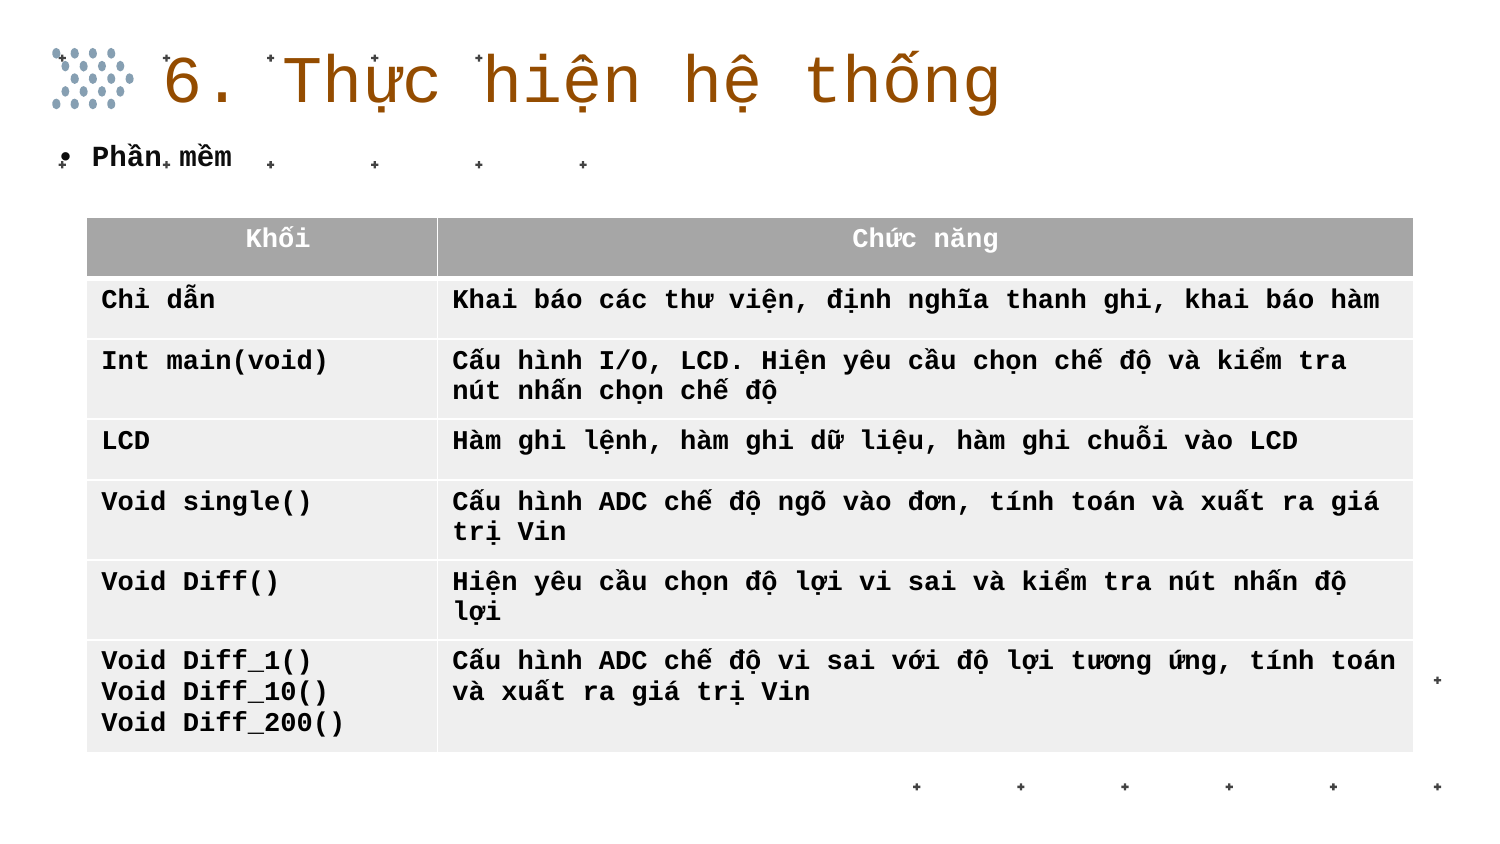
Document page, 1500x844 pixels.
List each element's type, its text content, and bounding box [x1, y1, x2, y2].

table_cell Hàm ghi lệnh, hàm ghi dữ liệu, hàm ghi chuỗi vào LCD [438, 420, 1413, 479]
table_cell LCD [87, 420, 437, 479]
table_cell Cấu hình ADC chế độ vi sai với độ lợi tương ứng, tính toán và xuất ra giá trị Vin [438, 641, 1413, 752]
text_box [50, 47, 134, 110]
text_box 6. Thực hiện hệ thống [0, 20, 1018, 126]
table_cell Cấu hình ADC chế độ ngõ vào đơn, tính toán và xuất ra giá trị Vin [438, 481, 1413, 559]
table_cell Int main(void) [87, 340, 437, 418]
table_cell Void single() [87, 481, 437, 559]
table_cell Void Diff_1() Void Diff_10() Void Diff_200() [87, 641, 437, 752]
table_cell Khai báo các thư viện, định nghĩa thanh ghi, khai báo hàm [438, 281, 1413, 338]
table_cell Hiện yêu cầu chọn độ lợi vi sai và kiểm tra nút nhấn độ lợi [438, 561, 1413, 639]
text_box • Phần mềm [42, 129, 762, 180]
table_cell Chỉ dẫn [87, 281, 437, 338]
table_cell Cấu hình I/O, LCD. Hiện yêu cầu chọn chế độ và kiểm tra nút nhấn chọn chế độ [438, 340, 1413, 418]
table_cell Void Diff() [87, 561, 437, 639]
table_header Khối [87, 218, 437, 276]
table_header Chức năng [438, 218, 1413, 276]
